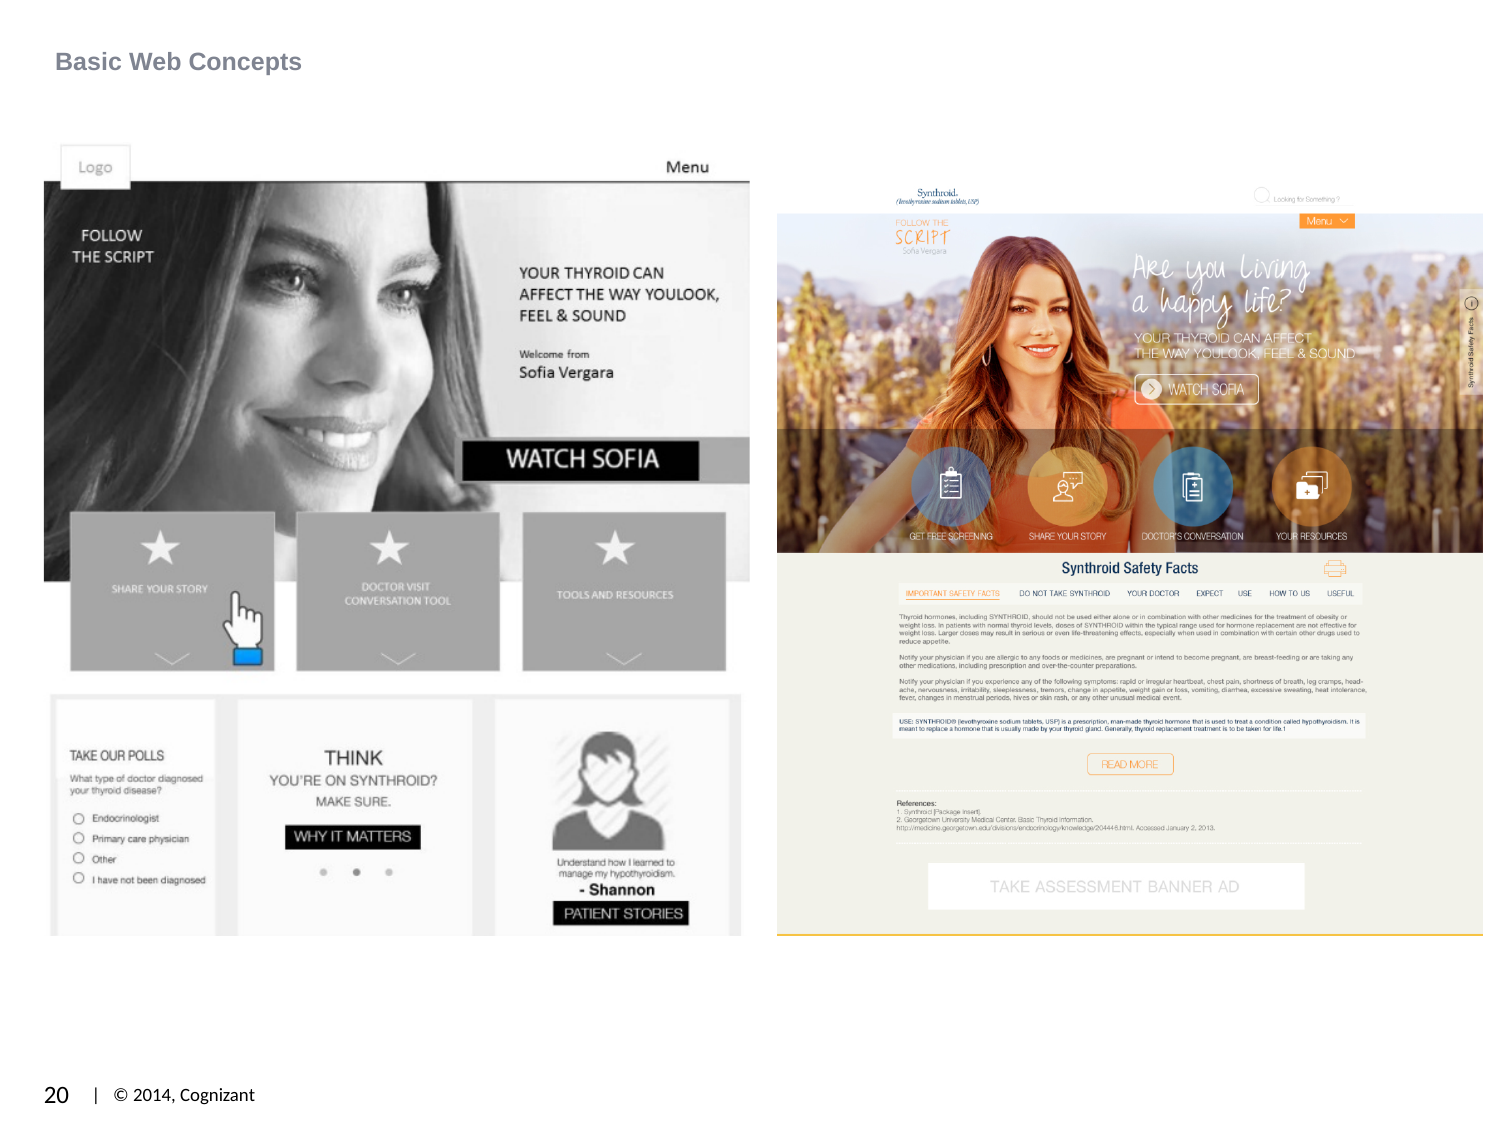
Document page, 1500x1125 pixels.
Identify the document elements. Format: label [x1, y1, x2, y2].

text_box [43, 141, 1484, 936]
